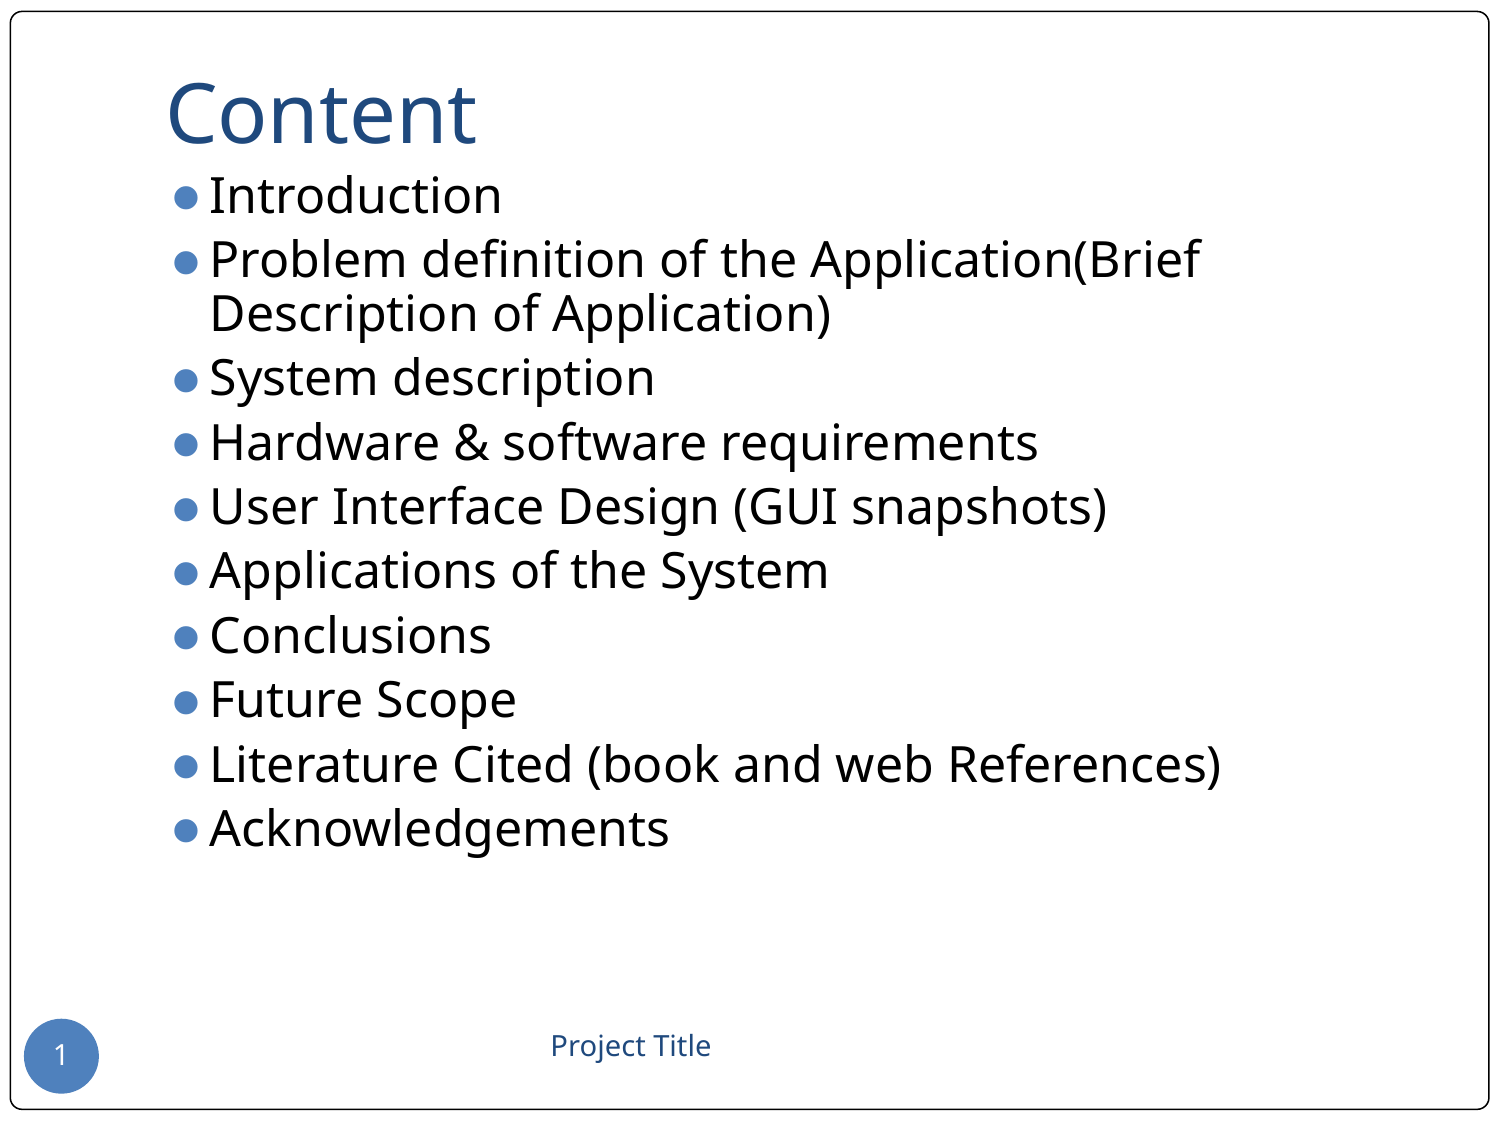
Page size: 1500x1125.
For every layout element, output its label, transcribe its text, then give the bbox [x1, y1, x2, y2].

text_box 1 [23, 1018, 99, 1094]
text_box Project Title [433, 1007, 1084, 1083]
list Introduction Problem definition of the Application(Brief Description of Application) System description Hardware & software requirements User Interface Design (GUI snapshots) Applications of the System Conclusions Future Scope Literature Cited (book and web References) Acknowledgements [150, 162, 1425, 1013]
title Content [150, 45, 1425, 162]
